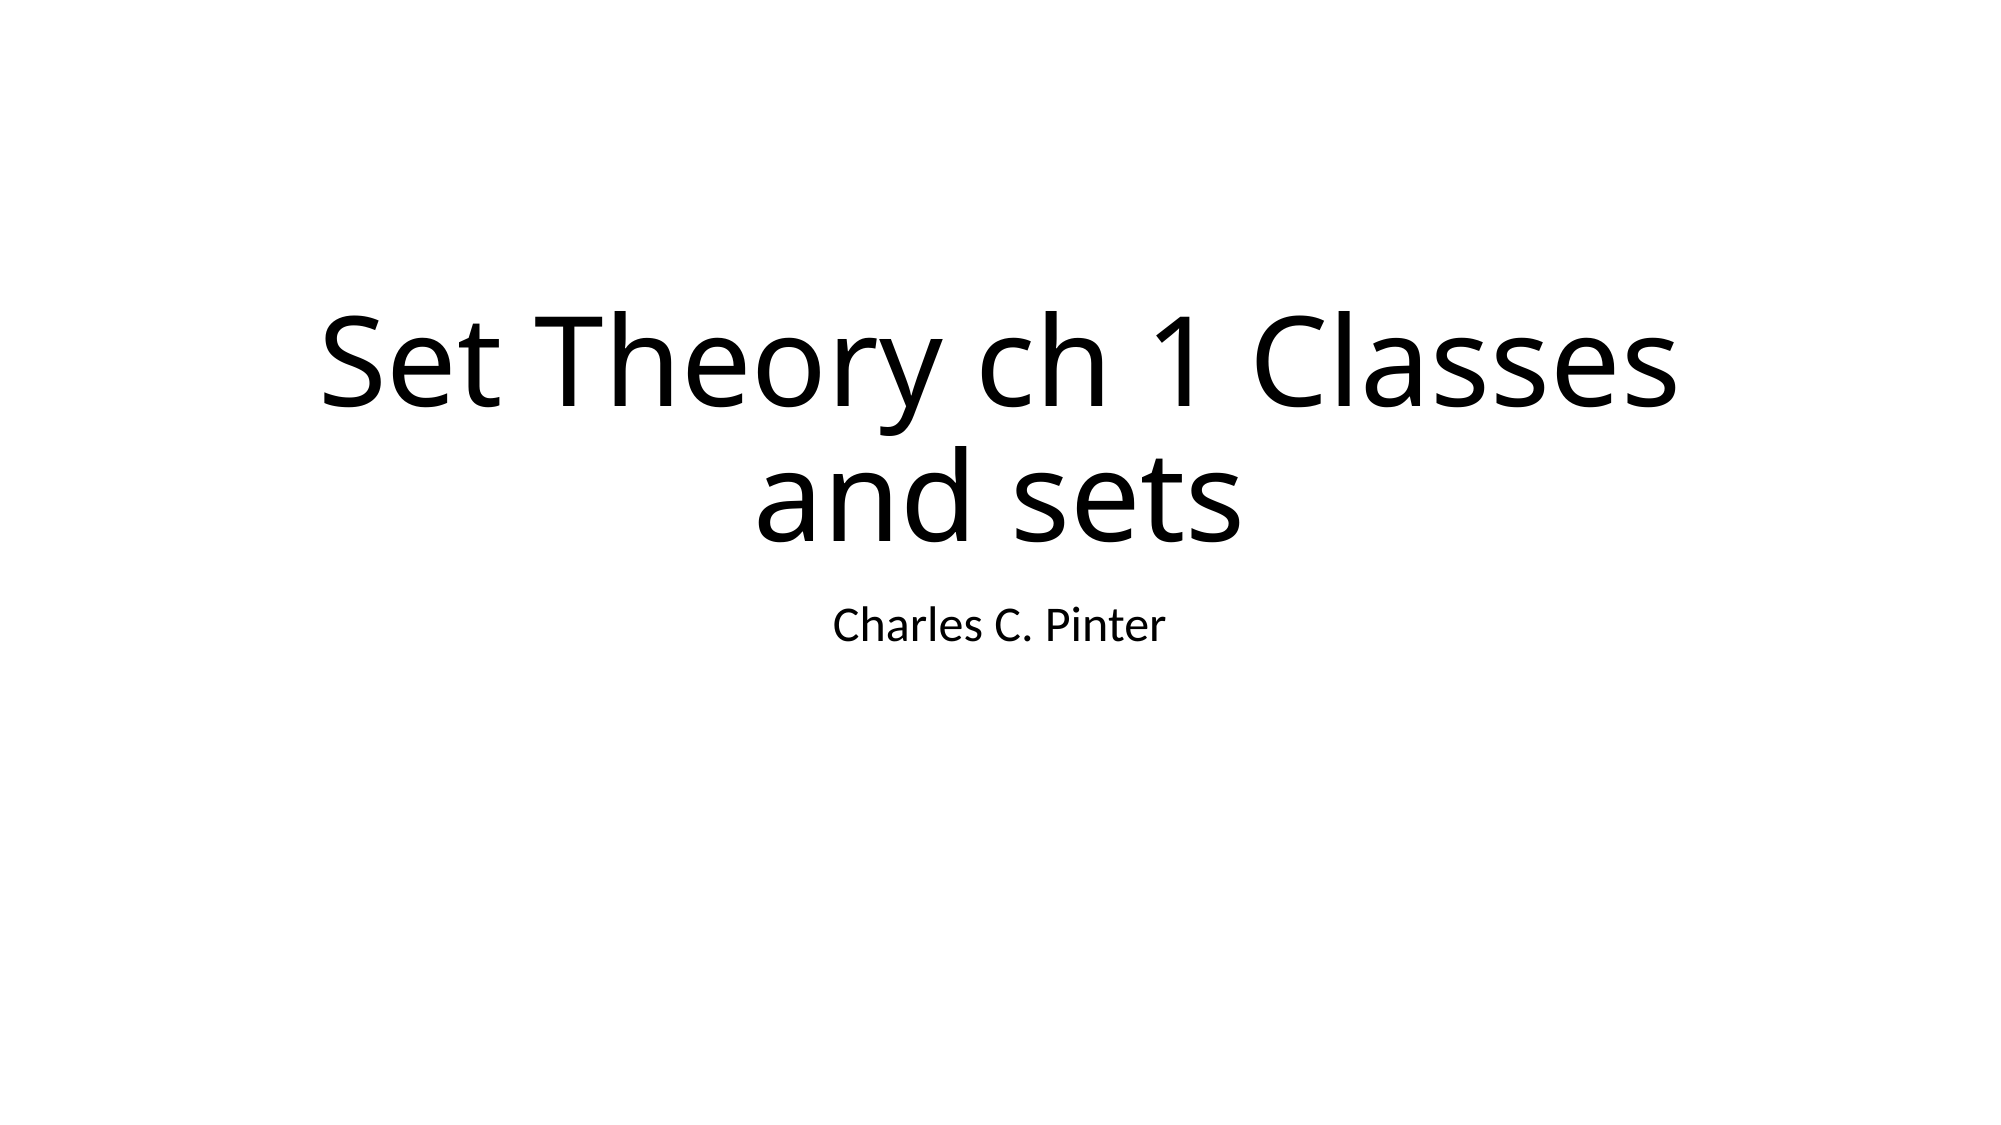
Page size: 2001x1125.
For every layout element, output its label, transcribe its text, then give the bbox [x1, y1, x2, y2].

subtitle Charles C. Pinter [249, 590, 1750, 863]
title Set Theory ch 1 Classes and sets [249, 184, 1750, 576]
